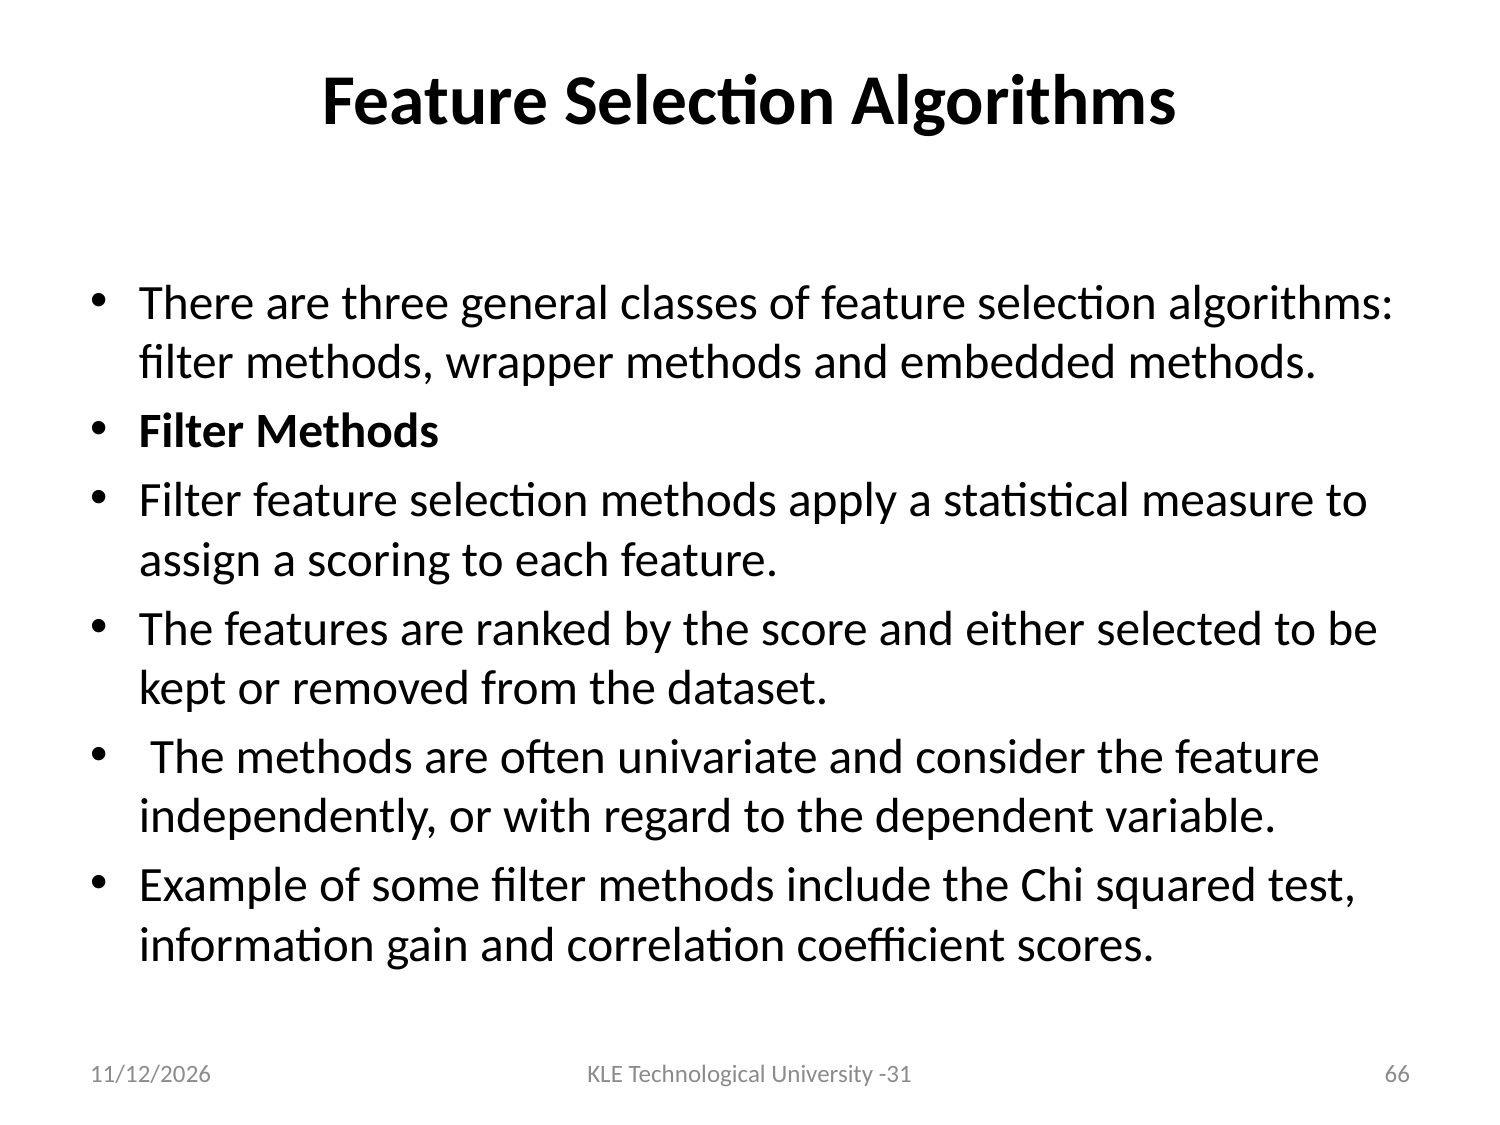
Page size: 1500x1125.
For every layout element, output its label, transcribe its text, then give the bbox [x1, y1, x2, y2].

list There are three general classes of feature selection algorithms: filter methods, wrapper methods and embedded methods. Filter Methods Filter feature selection methods apply a statistical measure to assign a scoring to each feature. The features are ranked by the score and either selected to be kept or removed from the dataset. The methods are often univariate and consider the feature independently, or with regard to the dependent variable. Example of some filter methods include the Chi squared test, information gain and correlation coefficient scores. [75, 262, 1425, 1005]
footer KLE Technological University -31 [512, 1042, 988, 1103]
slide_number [75, 1042, 425, 1103]
title Feature Selection Algorithms [75, 45, 1425, 233]
slide_number 66 [1074, 1042, 1425, 1103]
